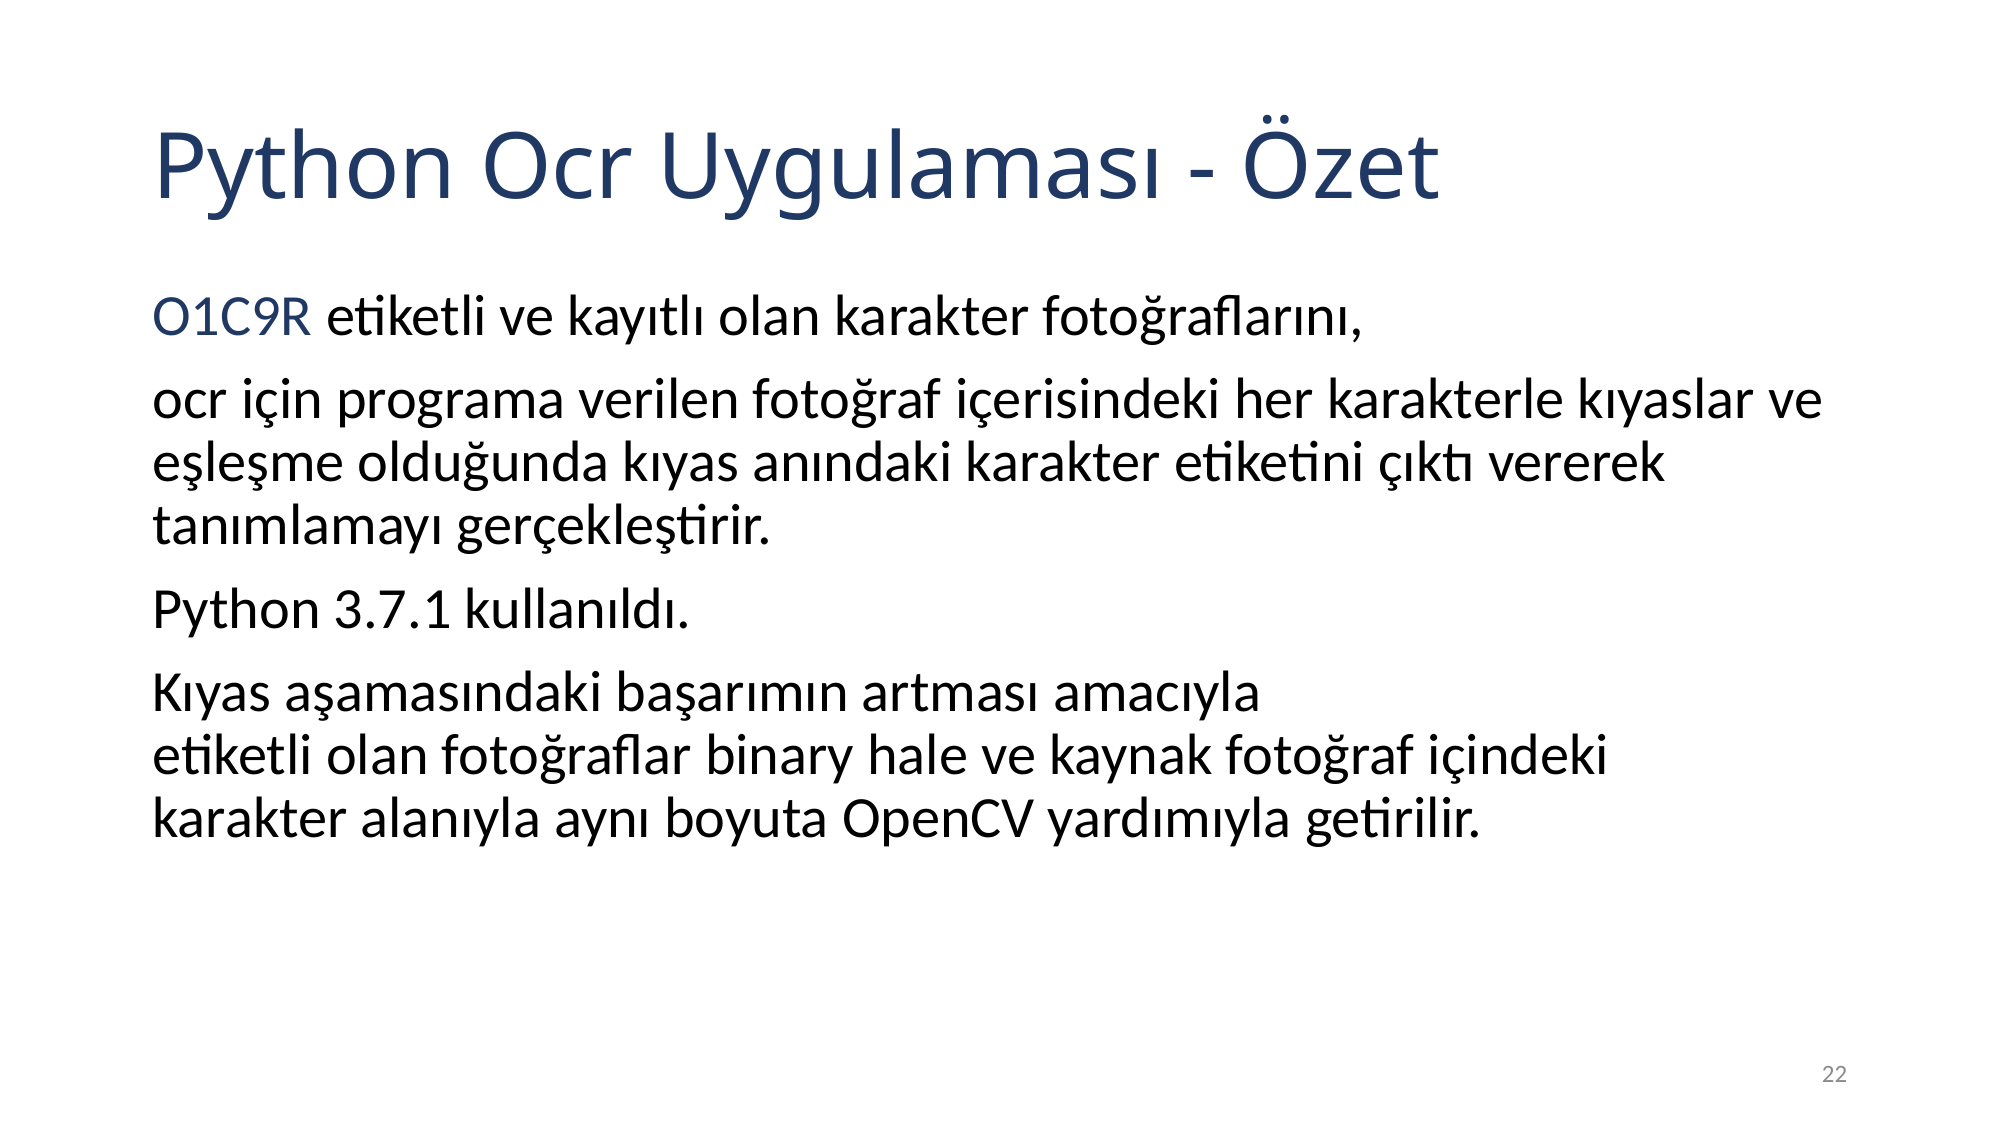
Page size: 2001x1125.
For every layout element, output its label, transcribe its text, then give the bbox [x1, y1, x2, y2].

slide_number 22 [1412, 1042, 1863, 1103]
list O1C9R etiketli ve kayıtlı olan karakter fotoğraflarını, ocr için programa verilen fotoğraf içerisindeki her karakterle kıyaslar ve eşleşme olduğunda kıyas anındaki karakter etiketini çıktı vererek tanımlamayı gerçekleştirir. Python 3.7.1 kullanıldı. Kıyas aşamasındaki başarımın artması amacıyla etiketli olan fotoğraflar binary hale ve kaynak fotoğraf içindeki karakter alanıyla aynı boyuta OpenCV yardımıyla getirilir. [137, 277, 1863, 879]
title Python Ocr Uygulaması - Özet [137, 59, 1863, 277]
